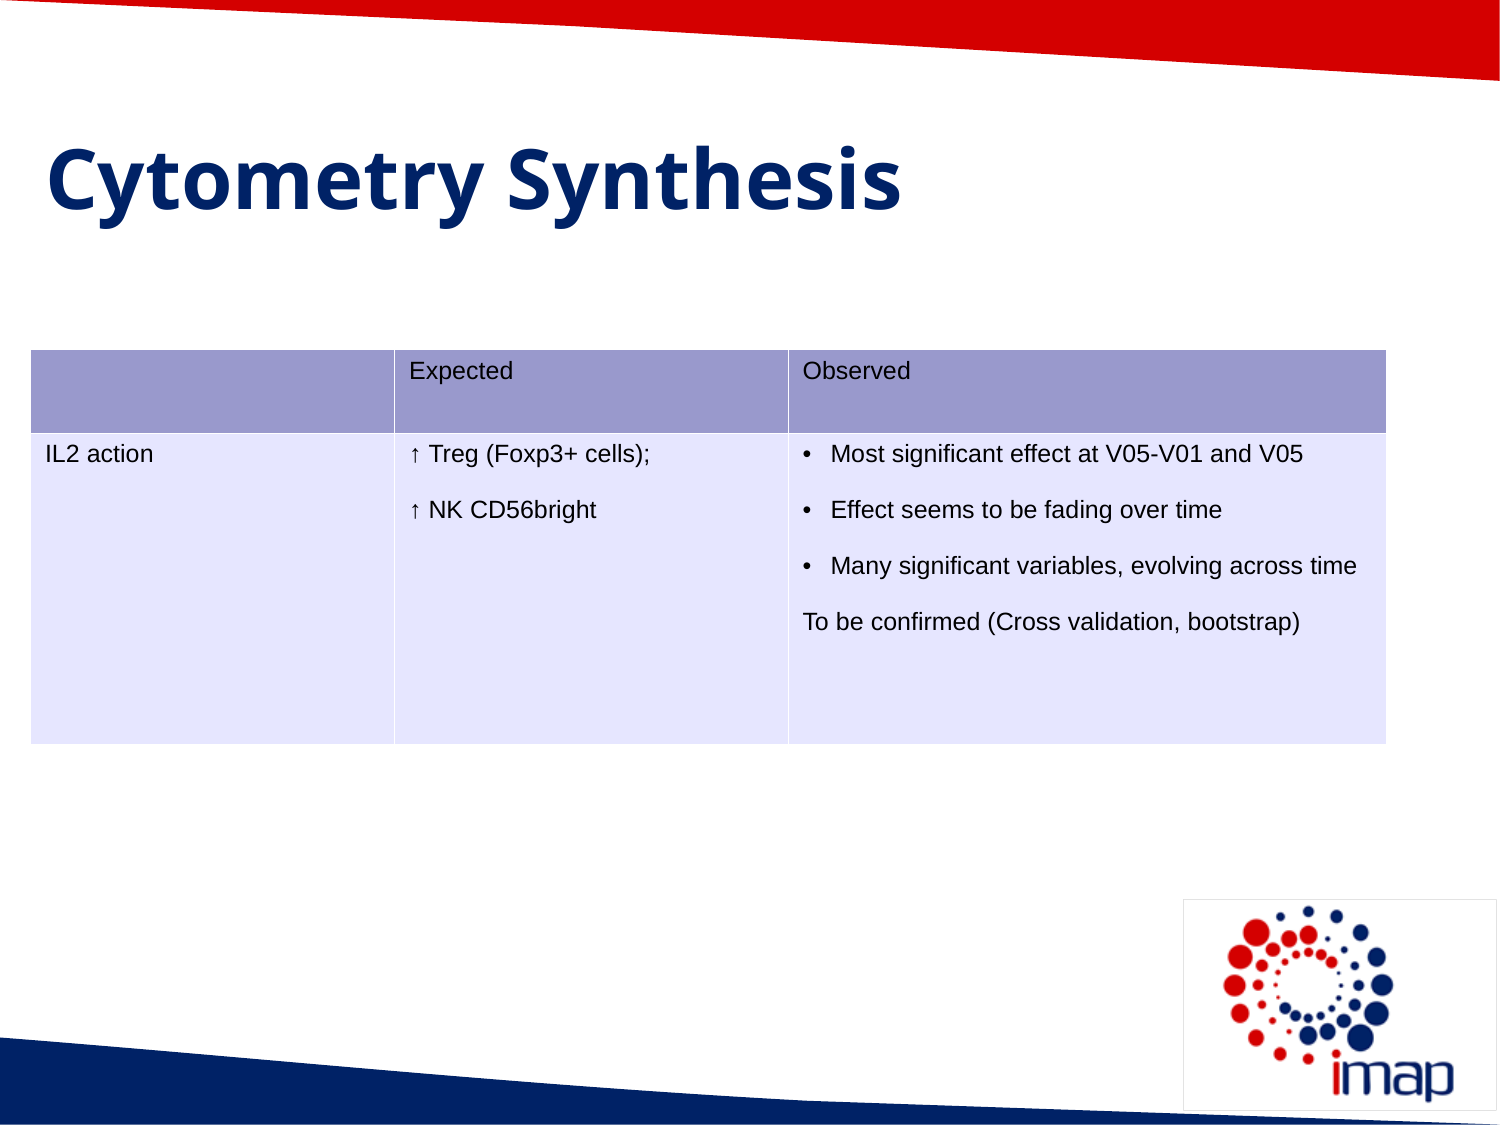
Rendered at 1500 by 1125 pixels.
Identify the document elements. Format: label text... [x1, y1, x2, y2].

table_cell Most significant effect at V05-V01 and V05 Effect seems to be fading over time Many significant variables, evolving across time To be confirmed (Cross validation, bootstrap) [789, 434, 1386, 744]
text_box Cytometry Synthesis [30, 121, 1324, 244]
table_header Expected [395, 350, 788, 433]
picture [1182, 898, 1498, 1112]
table_header Observed [789, 350, 1386, 433]
table_header [31, 350, 394, 433]
table_cell IL2 action [31, 434, 394, 744]
table_cell ↑ Treg (Foxp3+ cells); ↑ NK CD56bright [395, 434, 788, 744]
